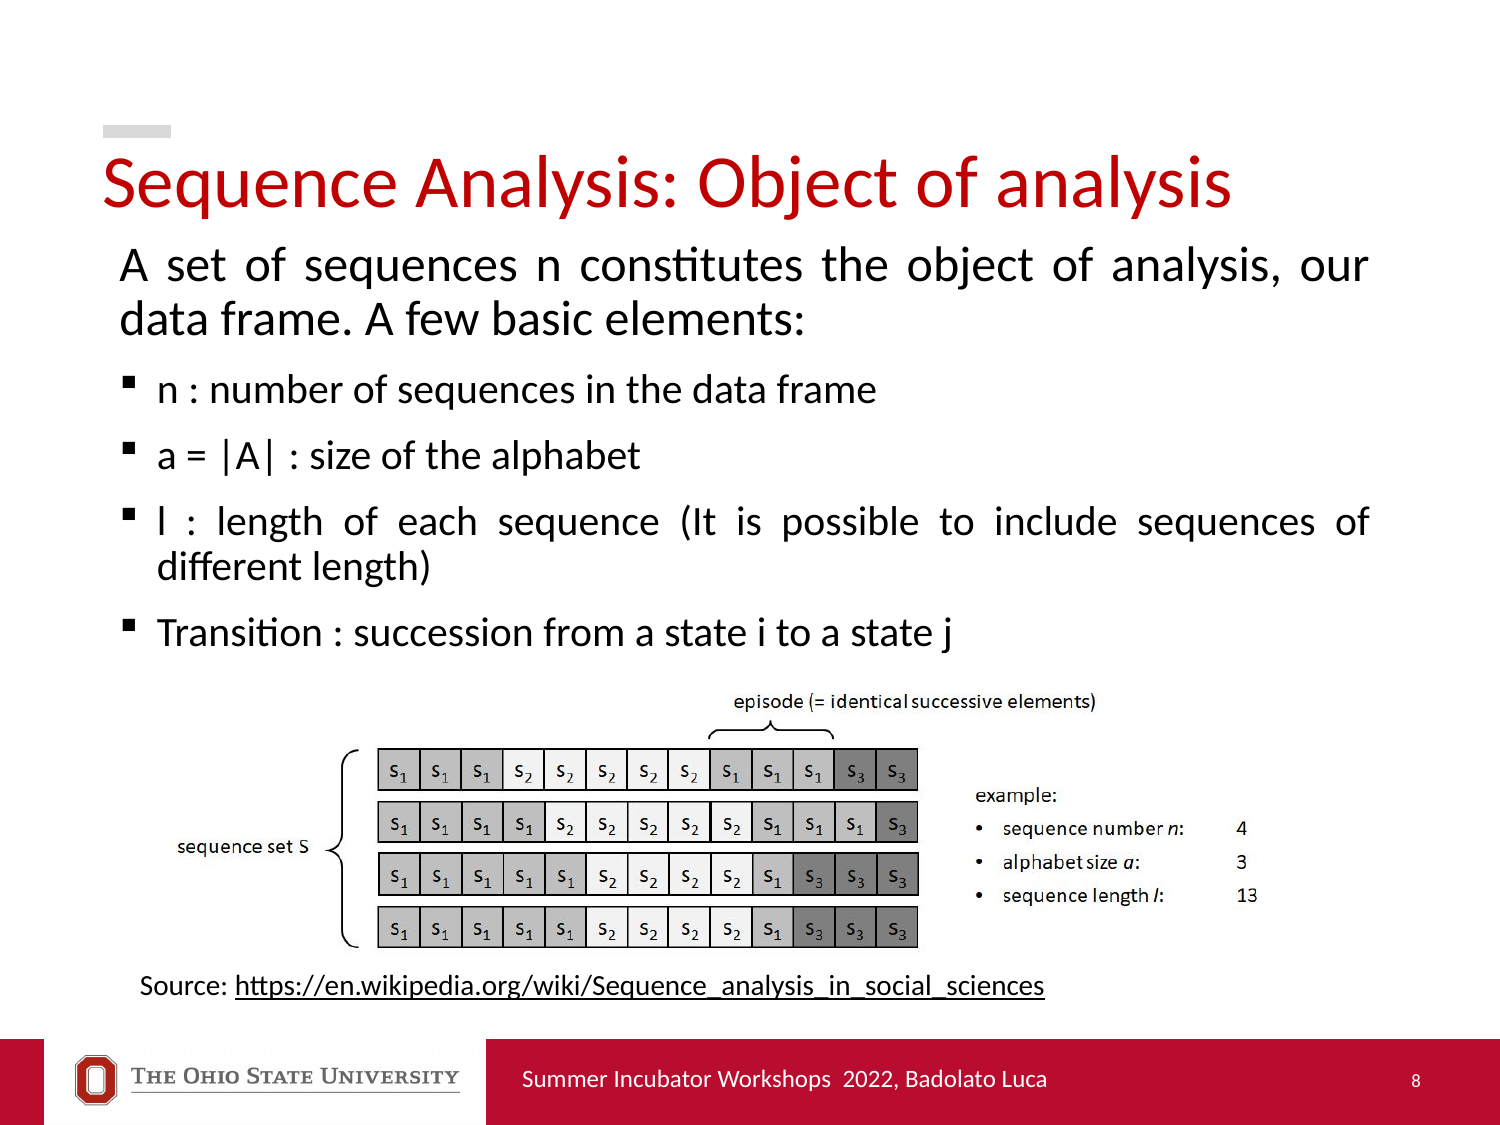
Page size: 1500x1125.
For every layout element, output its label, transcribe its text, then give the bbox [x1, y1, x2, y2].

picture [44, 1037, 486, 1125]
picture [156, 679, 1284, 956]
text_box 8 [1385, 1057, 1447, 1103]
title Sequence Analysis: Object of analysis [87, 135, 1458, 239]
text_box [0, 1039, 44, 1125]
text_box [486, 1039, 1500, 1125]
text_box A set of sequences n constitutes the object of analysis, our data frame. A few basic elements: n : number of sequences in the data frame a = |A| : size of the alphabet l : length of each sequence (It is possible to include sequences of different length) Transition : succession from a state i to a state j [104, 231, 1386, 804]
text_box Source: https://en.wikipedia.org/wiki/Sequence_analysis_in_social_sciences [125, 959, 1216, 1044]
footer Summer Incubator Workshops 2022, Badolato Luca [496, 1054, 1075, 1100]
